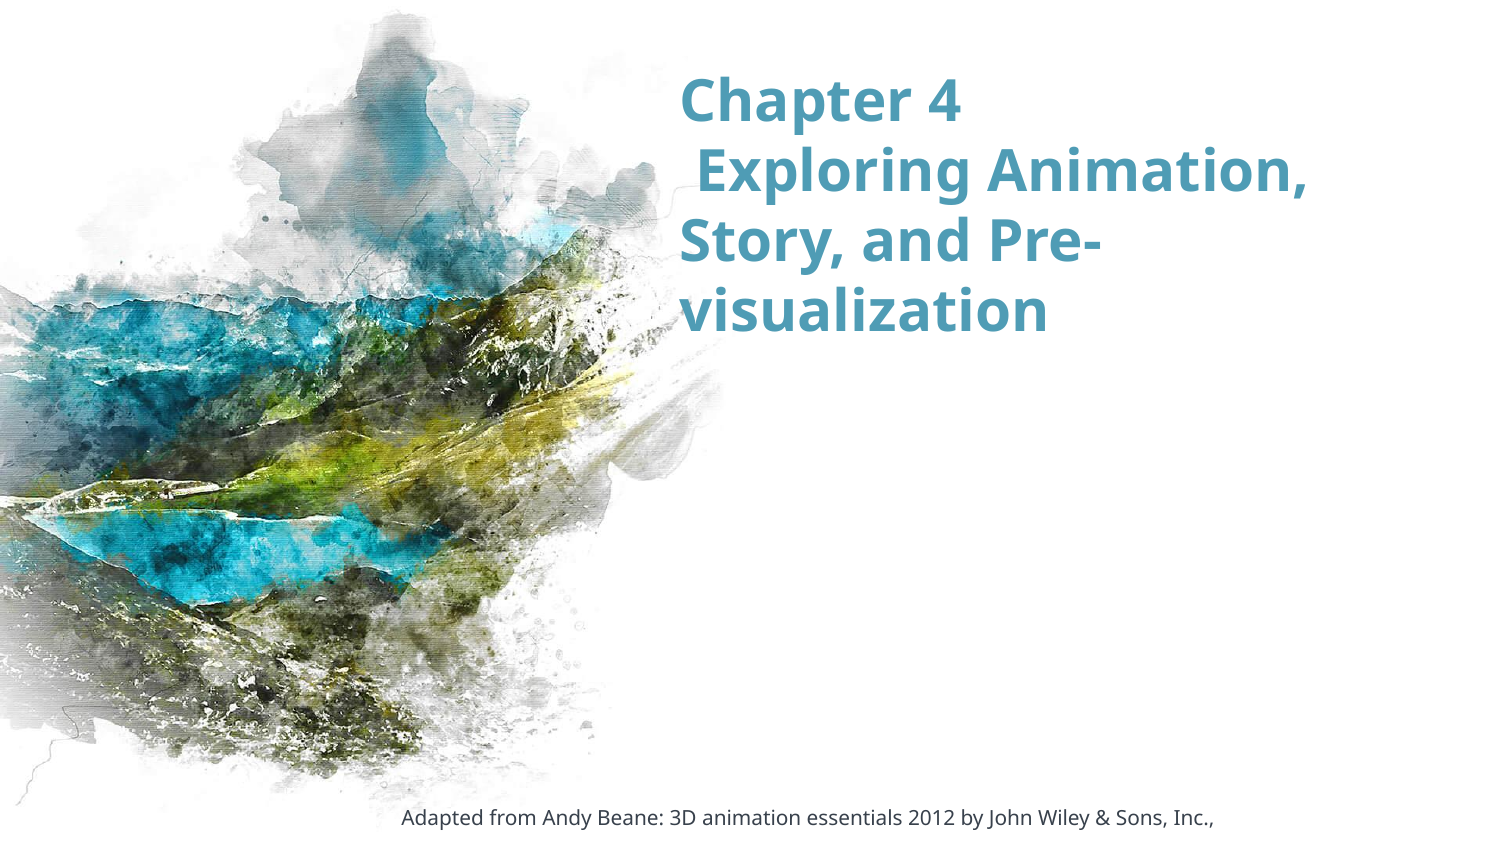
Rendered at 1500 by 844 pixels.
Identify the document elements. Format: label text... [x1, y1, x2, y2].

text_box Chapter 4 Exploring Animation, Story, and Pre-visualization [679, 152, 1465, 343]
text_box Adapted from Andy Beane: 3D animation essentials 2012 by John Wiley & Sons, Inc., [386, 796, 1278, 832]
picture [0, 0, 1500, 844]
